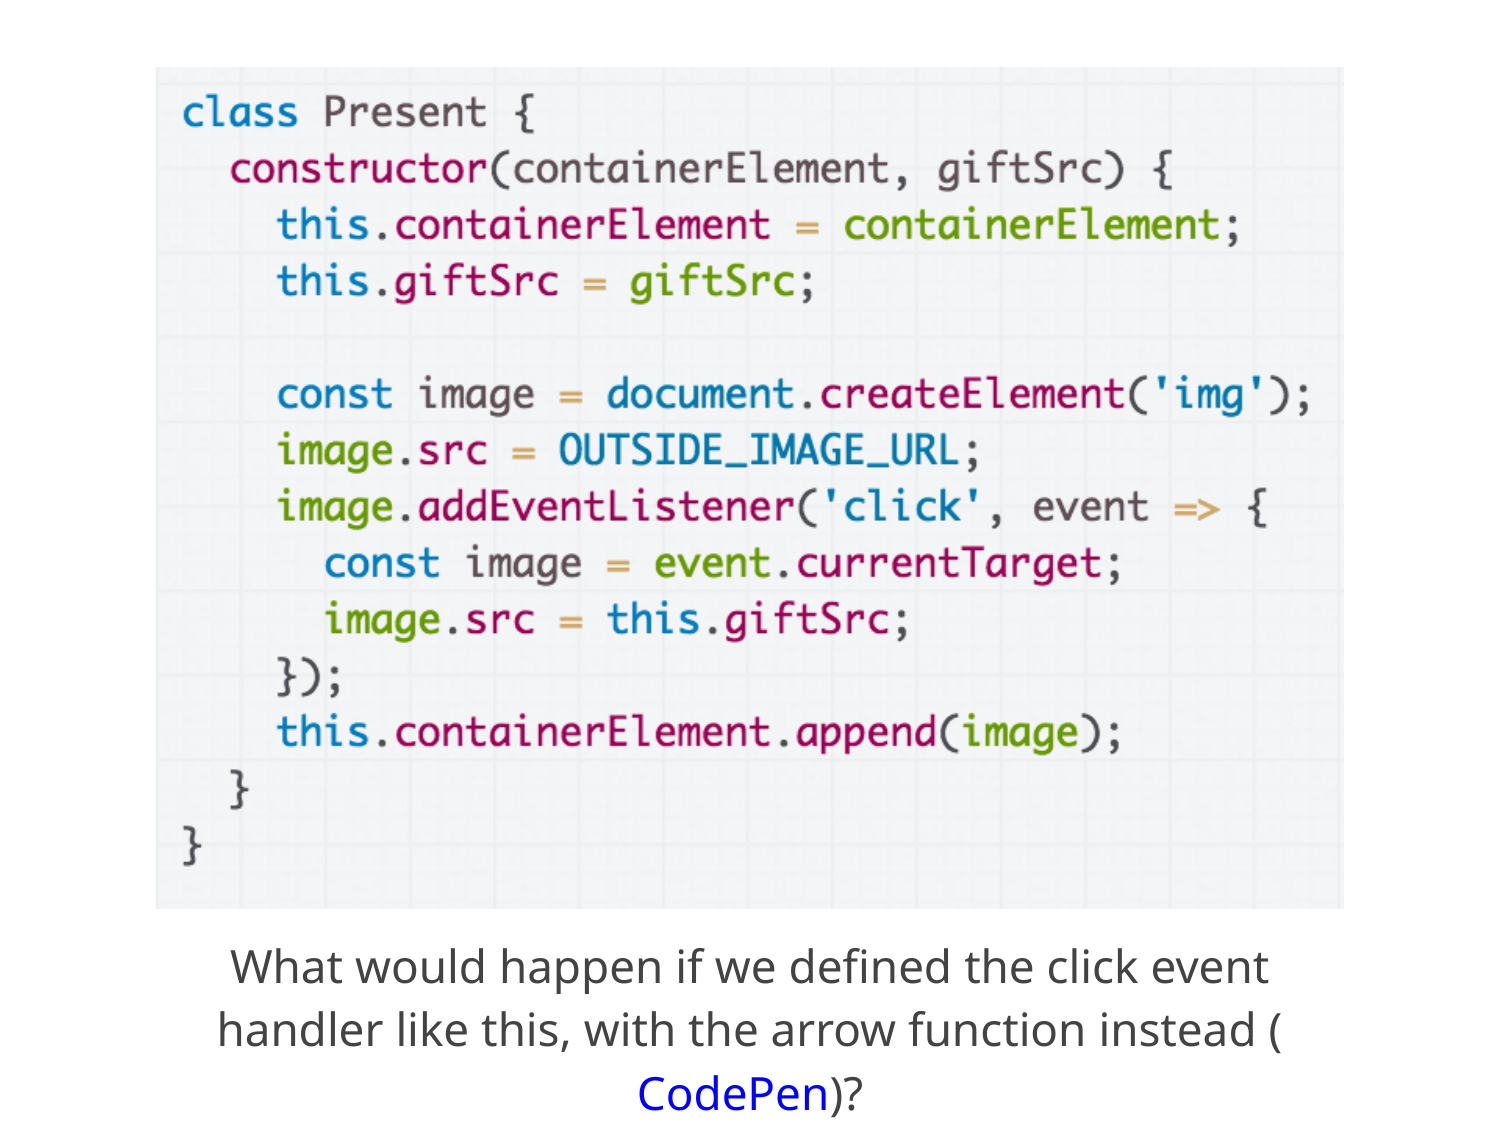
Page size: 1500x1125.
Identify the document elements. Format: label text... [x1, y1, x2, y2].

text_box What would happen if we defined the click event handler like this, with the arrow function instead (CodePen)? [128, 914, 1372, 1083]
picture [155, 67, 1344, 909]
